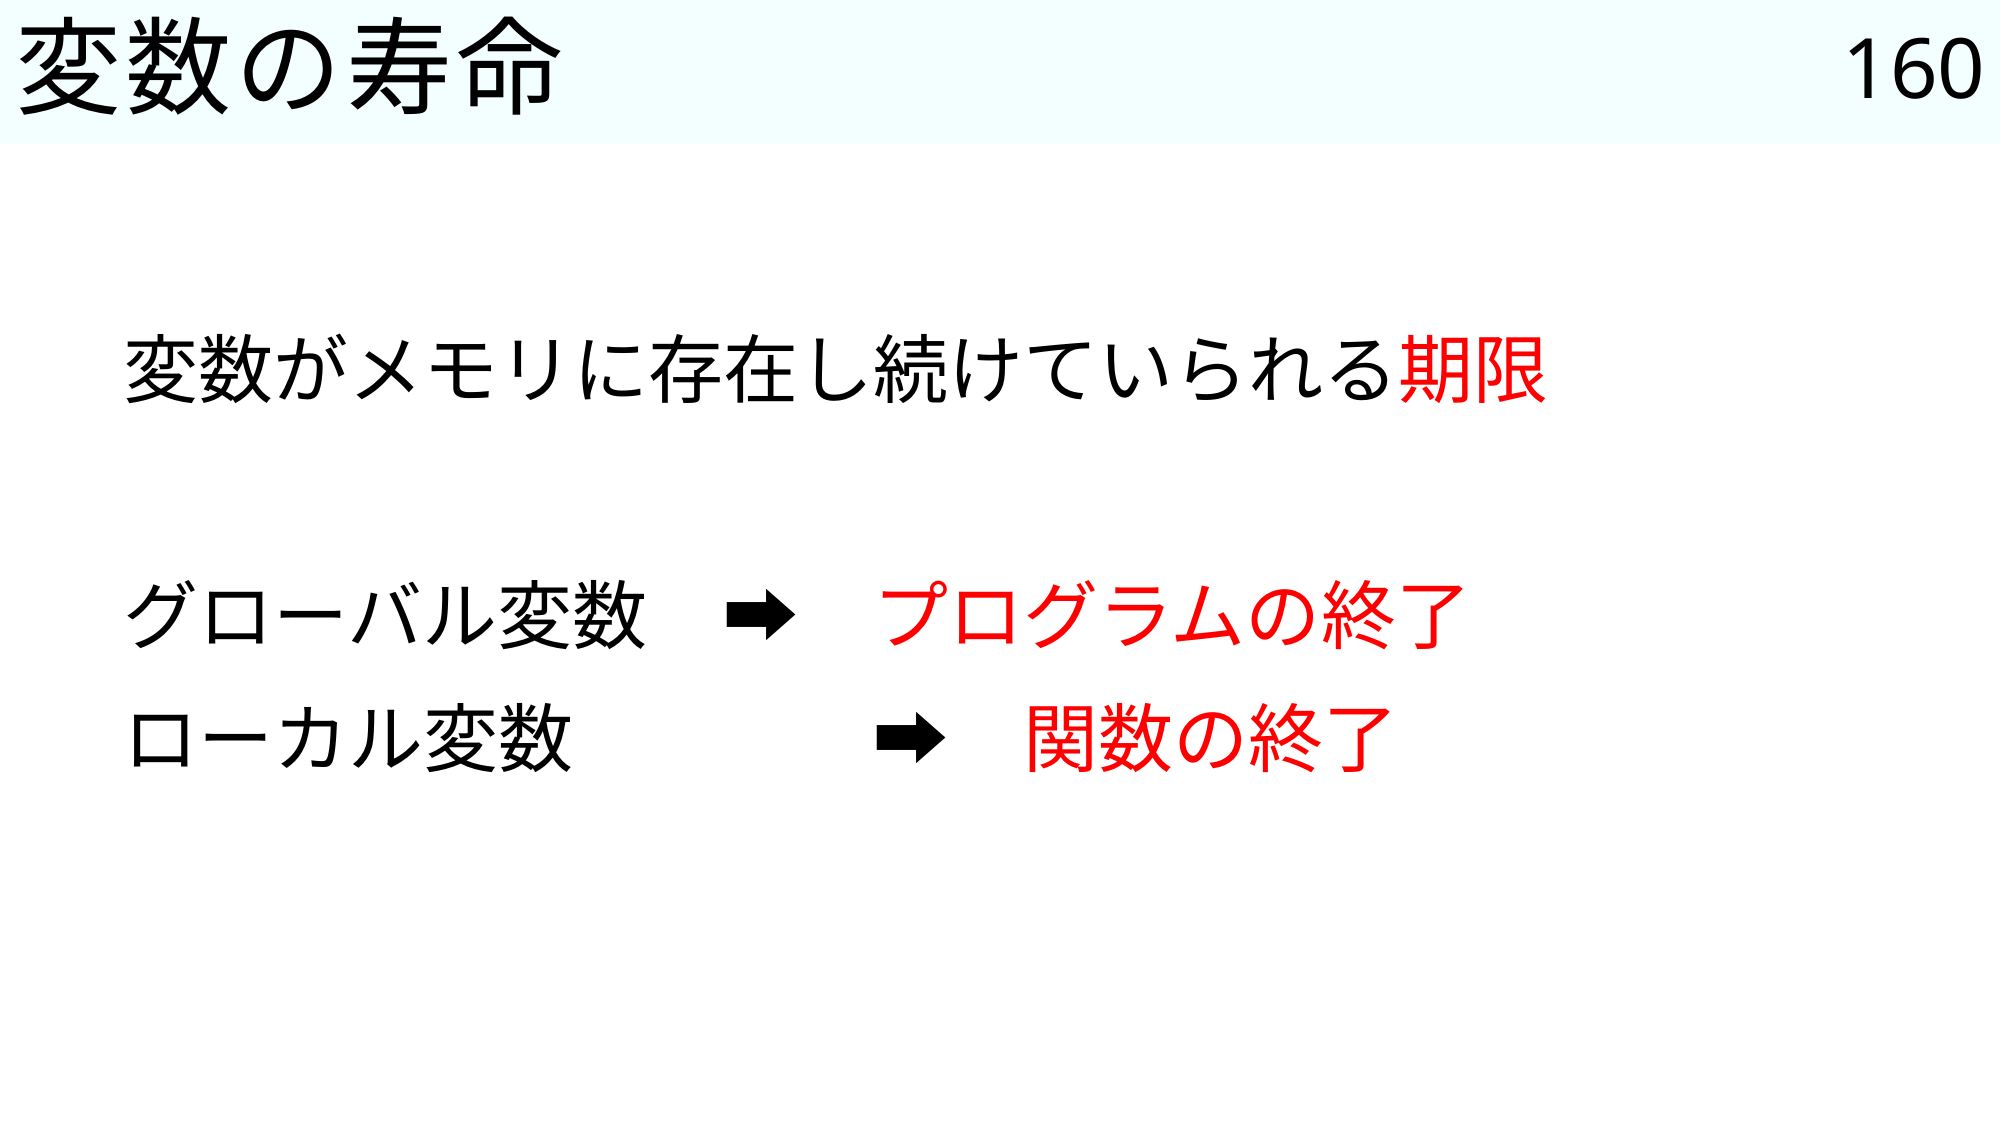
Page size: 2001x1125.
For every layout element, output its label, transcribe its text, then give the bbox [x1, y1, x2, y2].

title 変数の寿命 [0, 0, 1775, 144]
slide_number 160 [1775, 0, 2000, 144]
list 変数がメモリに存在し続けていられる期限 グローバル変数 ➡ プログラムの終了 ローカル変数 ➡ 関数の終了 [108, 297, 1892, 1013]
